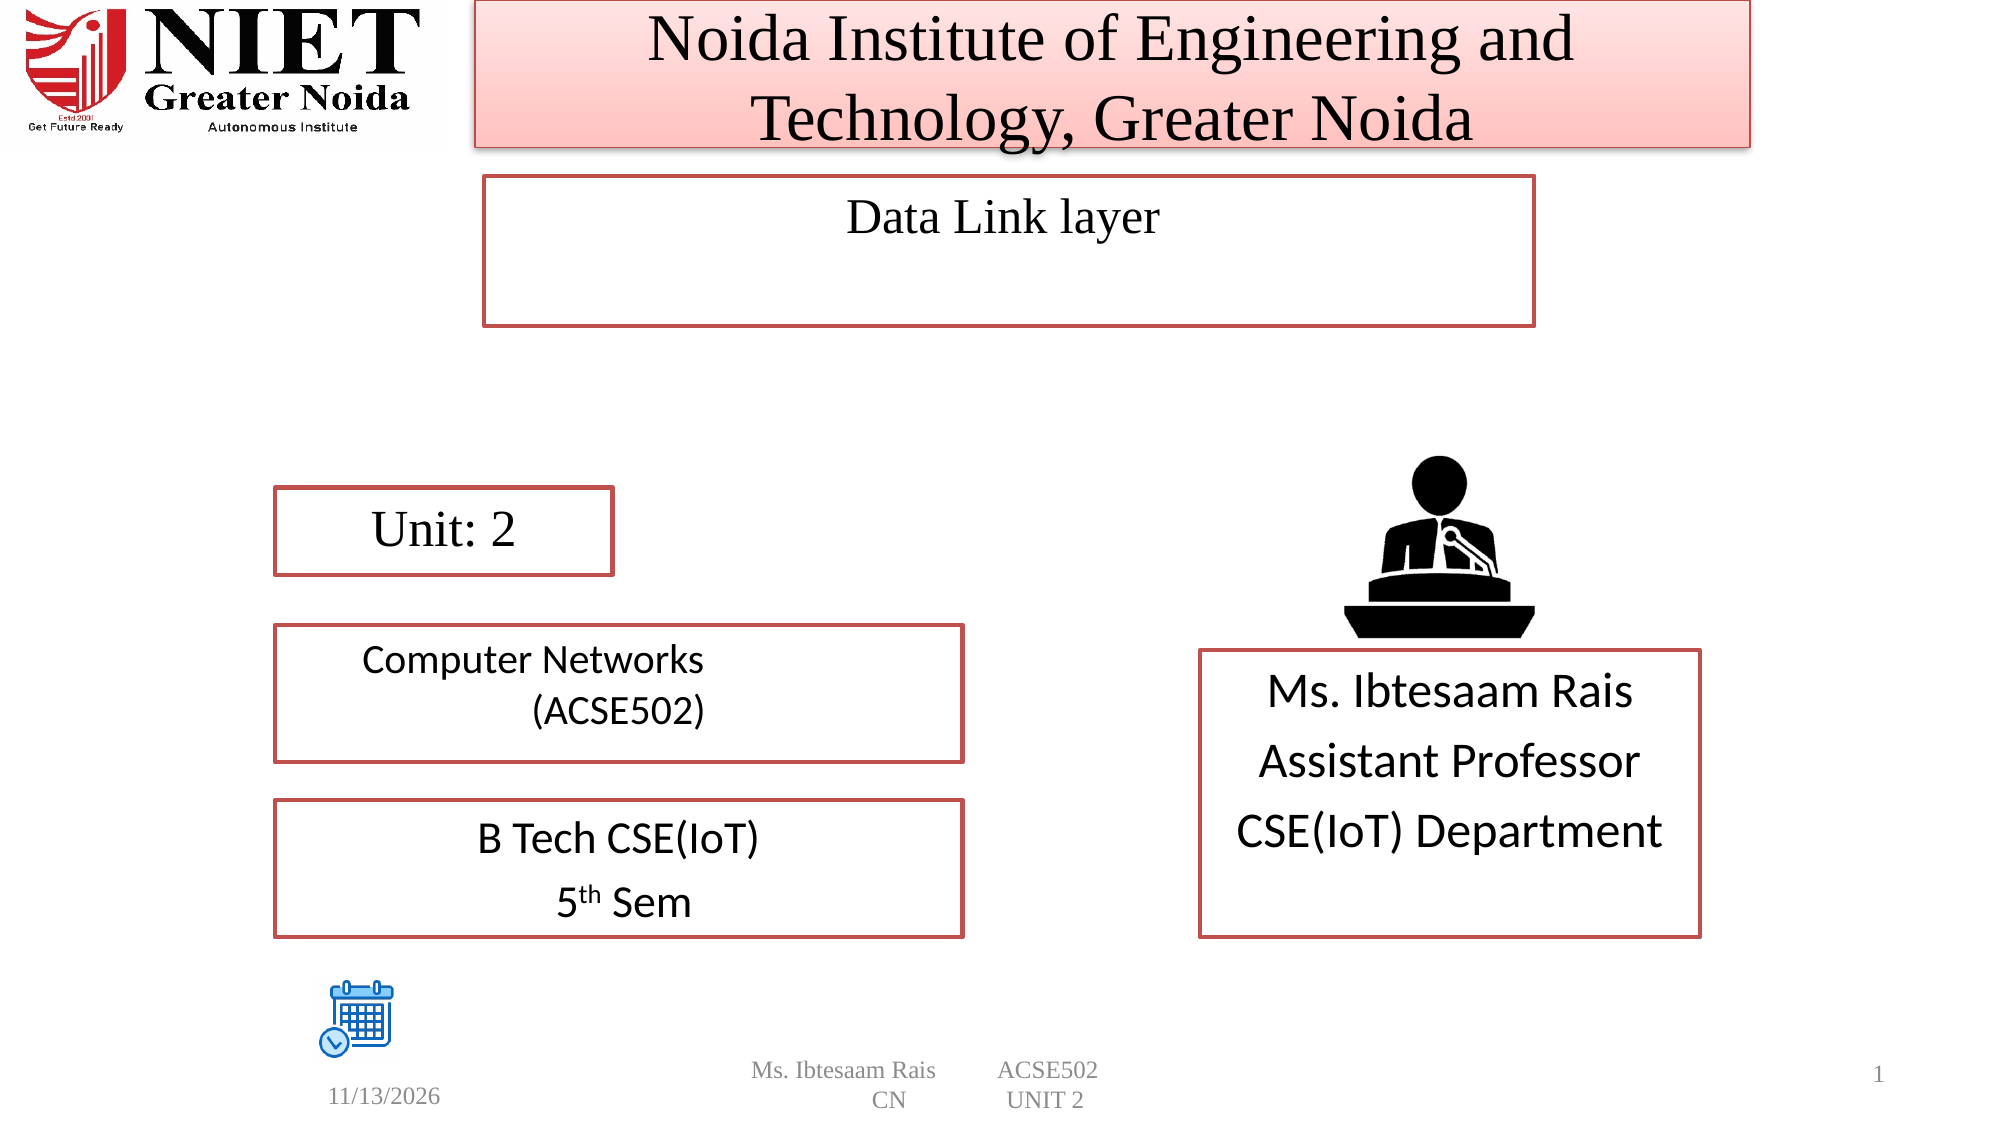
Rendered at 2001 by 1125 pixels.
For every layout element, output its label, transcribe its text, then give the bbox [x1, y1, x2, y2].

picture [1312, 424, 1563, 676]
title Noida Institute of Engineering and Technology, Greater Noida [474, 0, 1751, 148]
text_box Computer Networks (ACSE502) [273, 623, 965, 764]
slide_number 1 [1433, 1042, 1900, 1103]
text_box Unit: 2 [273, 485, 615, 577]
picture [312, 974, 401, 1063]
picture [0, 0, 445, 149]
footer Ms. Ibtesaam Rais ACSE502 CN UNIT 2 [718, 1042, 1238, 1125]
text_box Ms. Ibtesaam Rais Assistant Professor CSE(IoT) Department [1198, 648, 1702, 939]
subtitle Data Link layer [482, 174, 1536, 328]
text_box B Tech CSE(IoT) 5th Sem [273, 798, 965, 939]
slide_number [312, 1065, 663, 1125]
